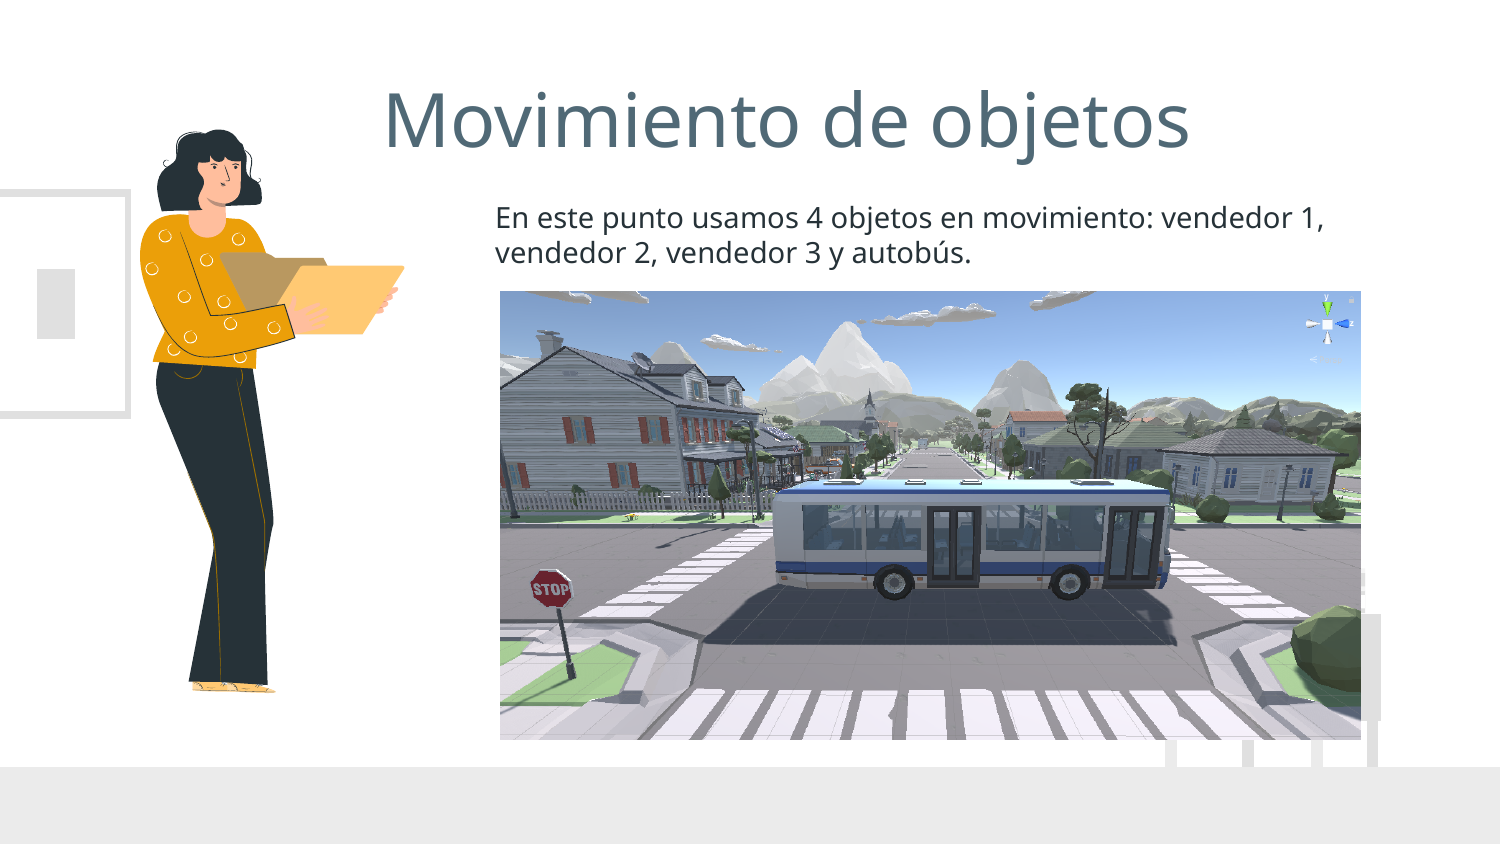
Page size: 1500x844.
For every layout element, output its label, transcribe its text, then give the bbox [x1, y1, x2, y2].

picture [499, 291, 1361, 740]
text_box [127, 129, 406, 694]
text_box Movimiento de objetos [338, 78, 1236, 157]
subtitle En este punto usamos 4 objetos en movimiento: vendedor 1, vendedor 2, vendedor 3 y autobús. [454, 166, 1400, 285]
